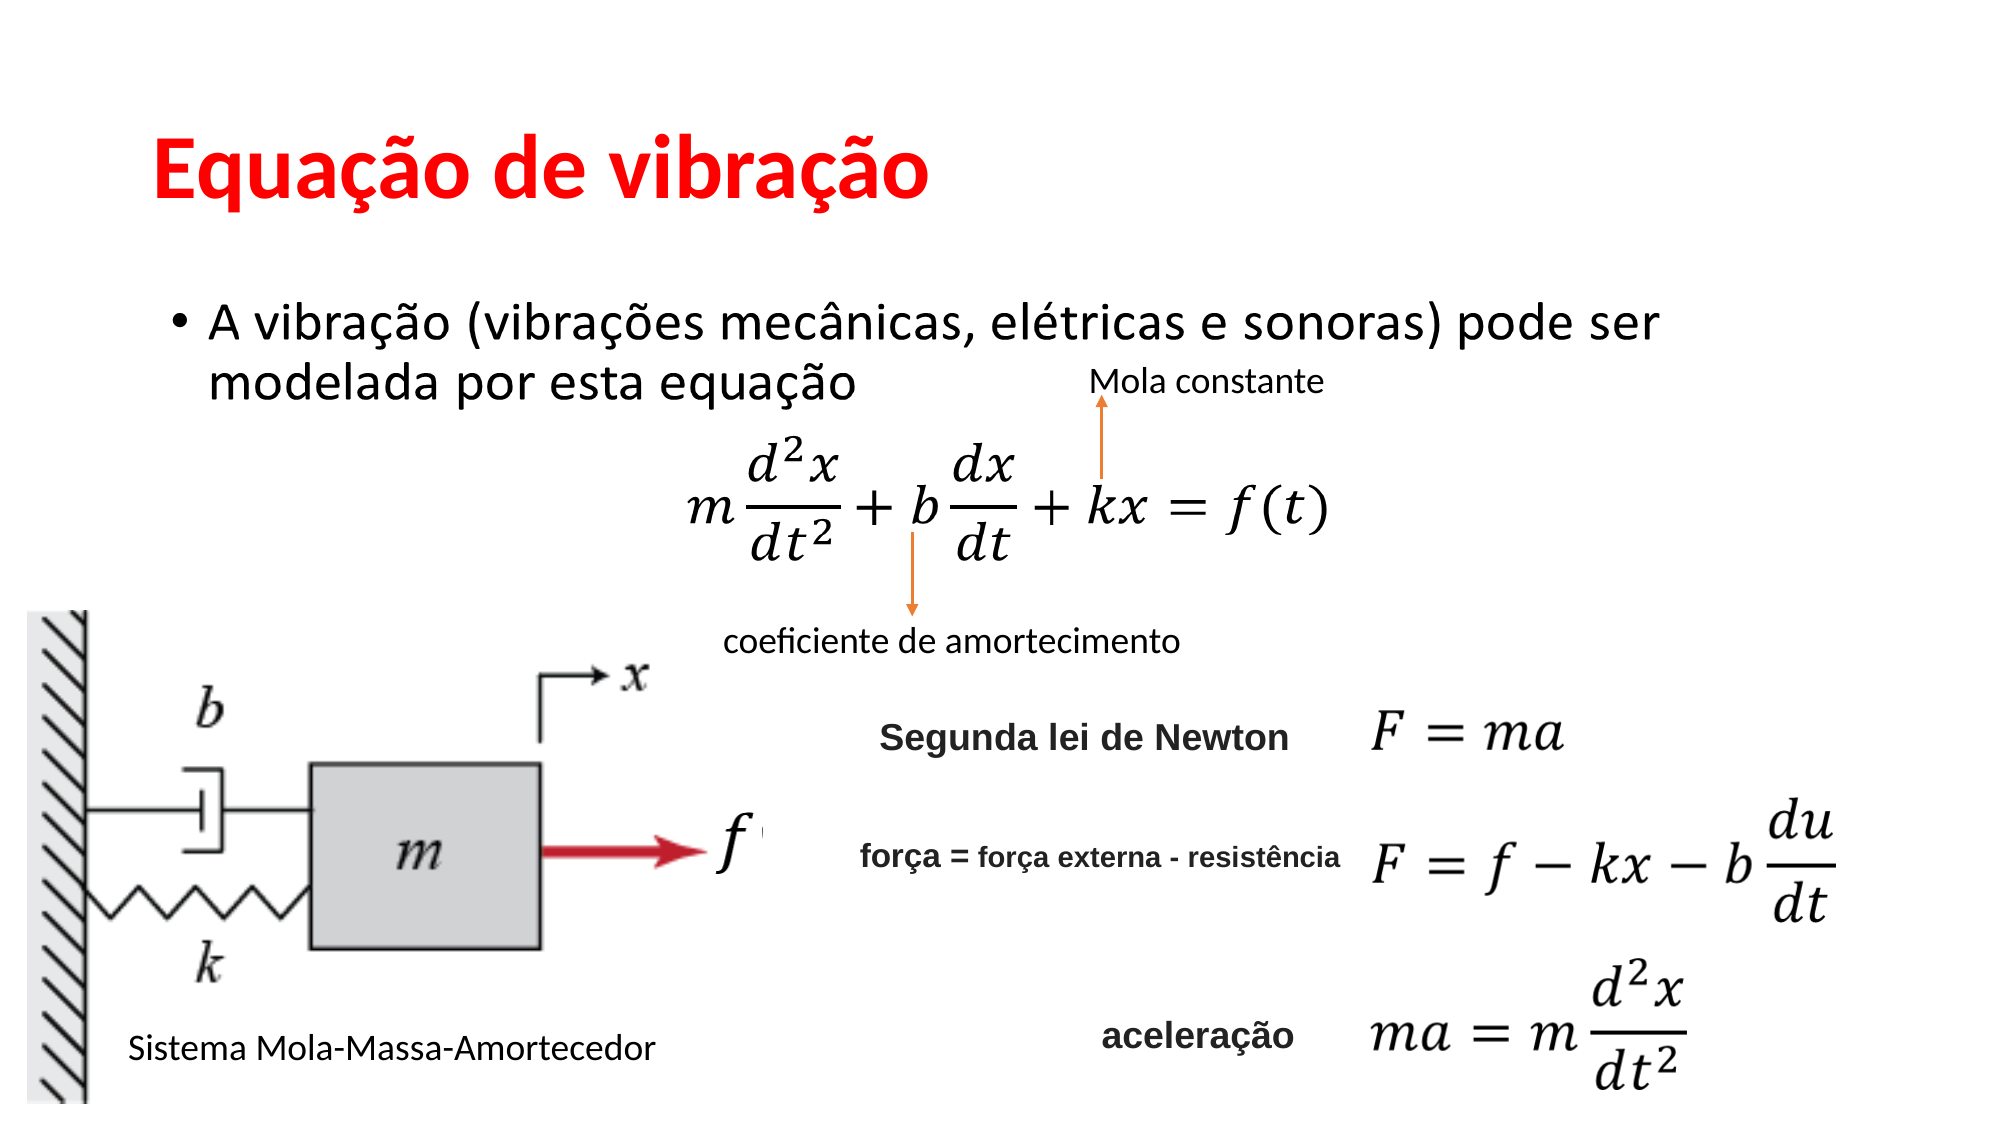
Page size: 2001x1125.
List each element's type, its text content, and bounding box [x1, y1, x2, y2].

text_box Segunda lei de Newton [864, 704, 1310, 765]
text_box aceleração [1086, 1003, 1313, 1064]
title Equação de vibração [137, 59, 1863, 270]
text_box [1362, 789, 1844, 924]
text_box Mola constante [1073, 348, 1343, 409]
text_box força = força externa - resistência [844, 826, 1359, 882]
text_box coeficiente de amortecimento [760, 608, 1203, 669]
text_box [1362, 694, 1575, 766]
list [137, 270, 1863, 597]
picture [27, 609, 763, 1104]
text_box [1362, 948, 1694, 1091]
